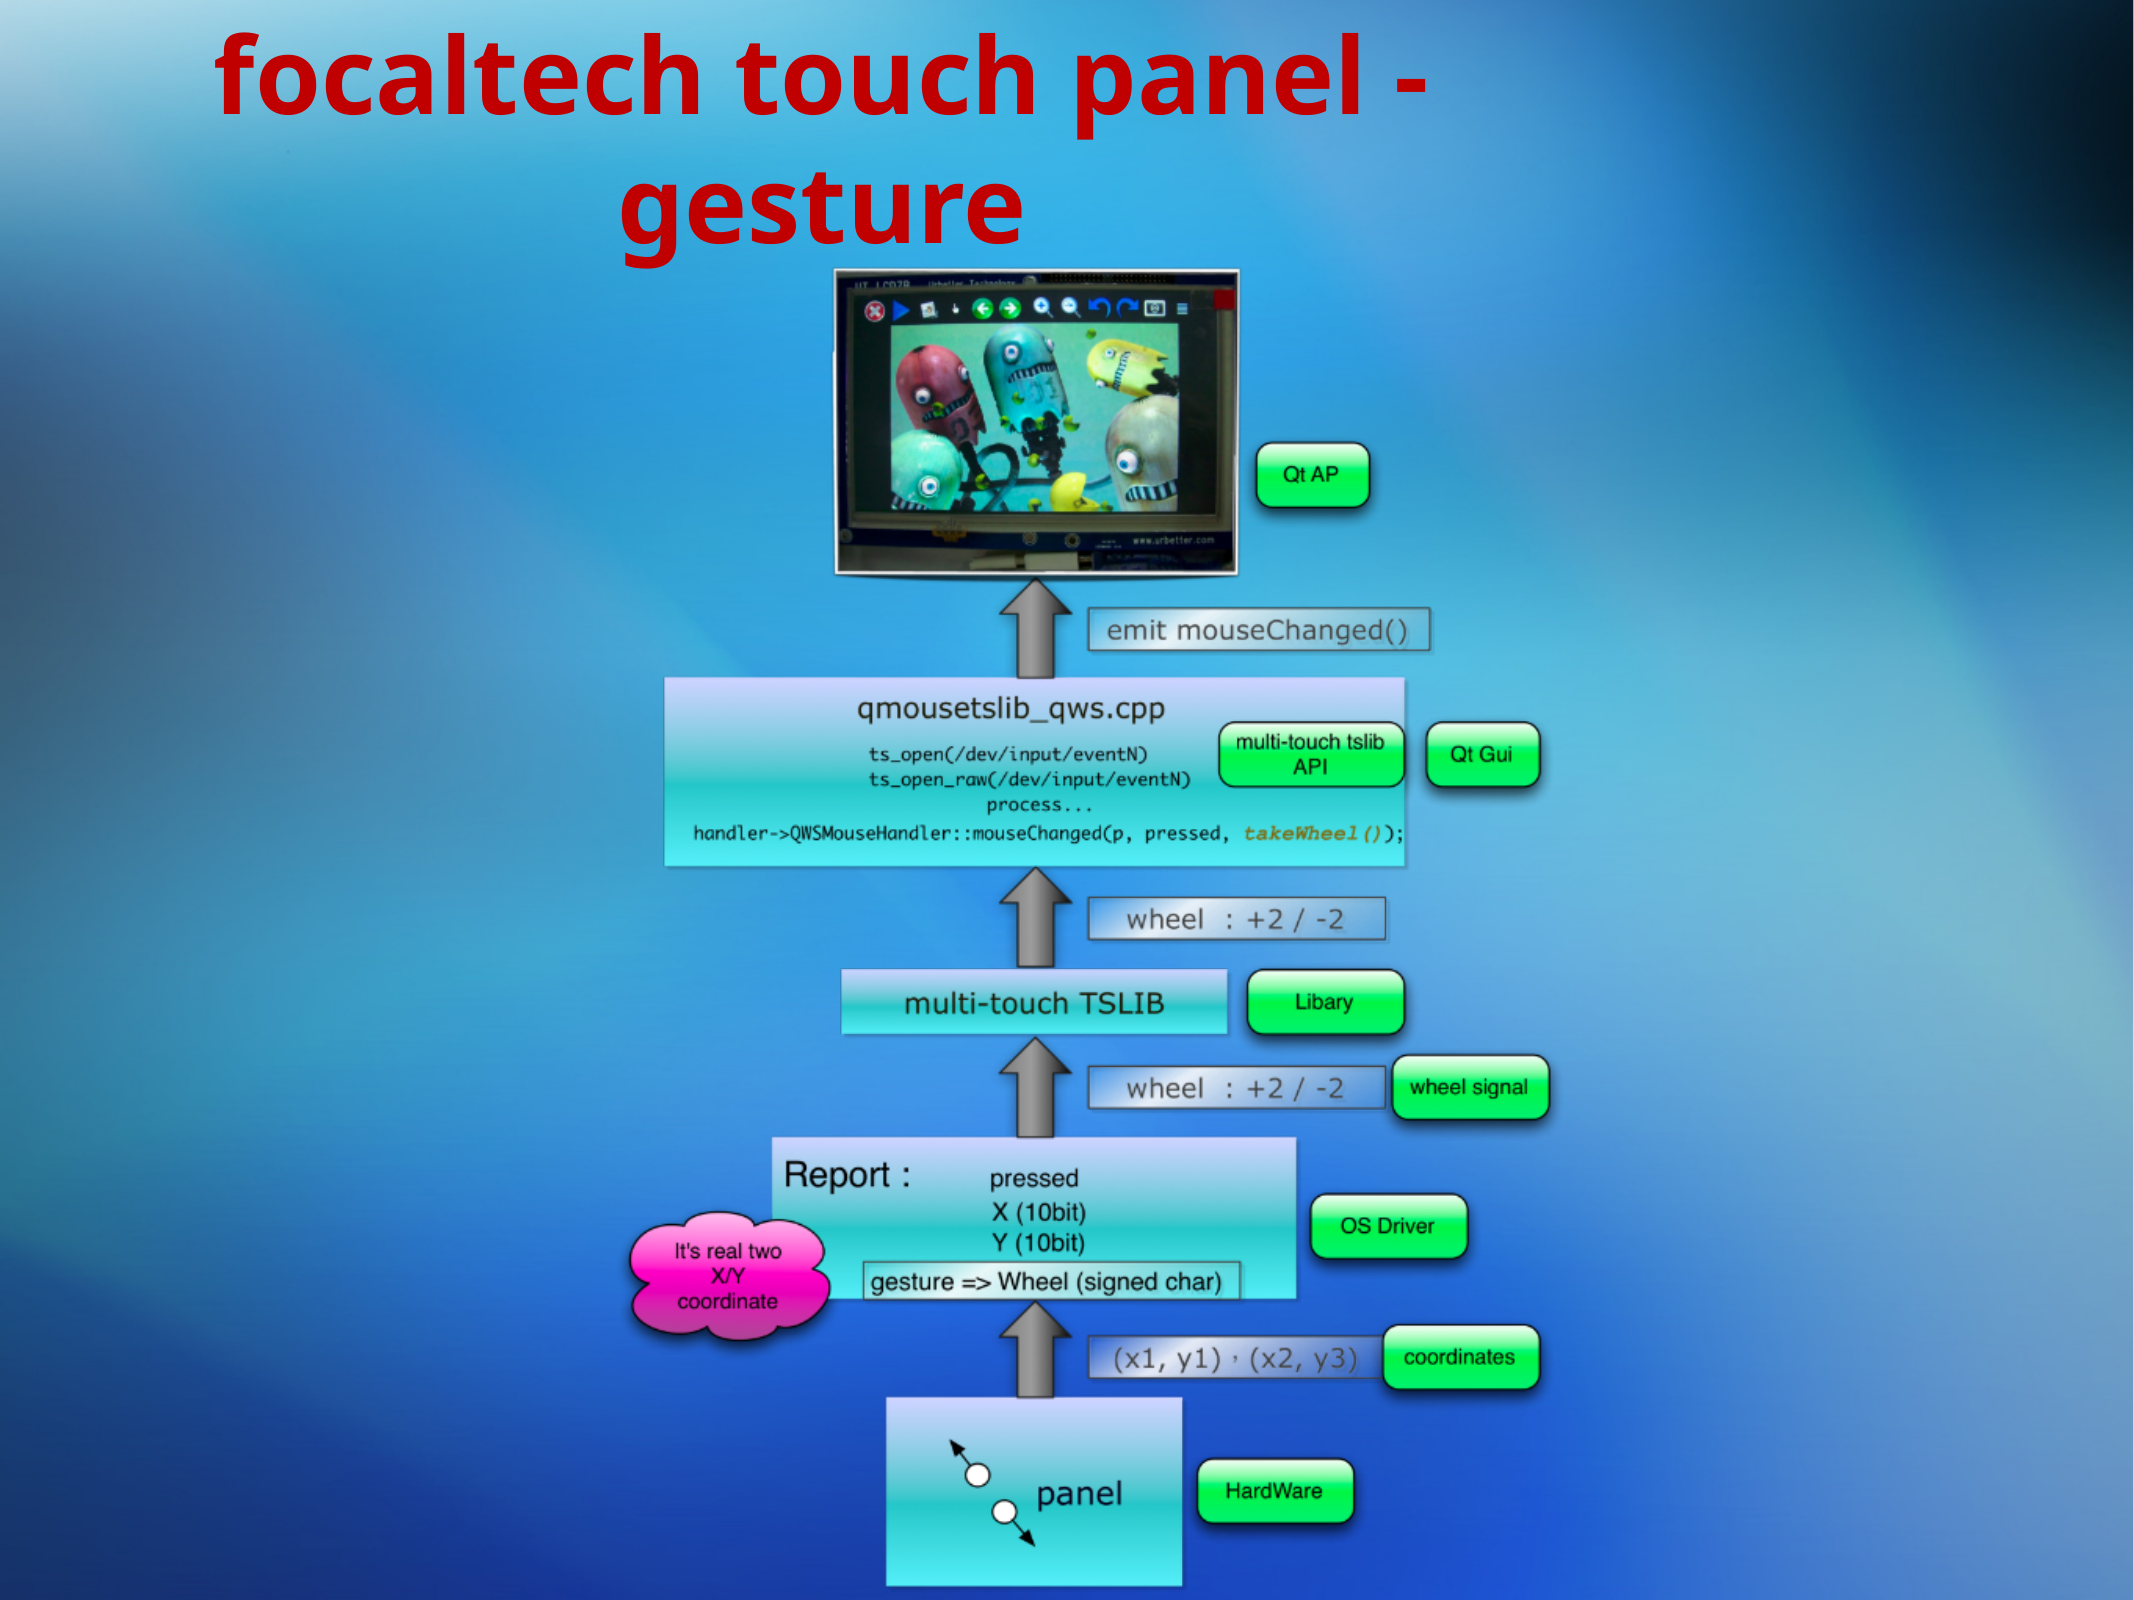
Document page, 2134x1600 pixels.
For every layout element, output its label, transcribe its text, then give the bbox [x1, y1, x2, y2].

text_box focaltech touch panel - gesture [8, 43, 1636, 229]
picture [0, 0, 2134, 1600]
